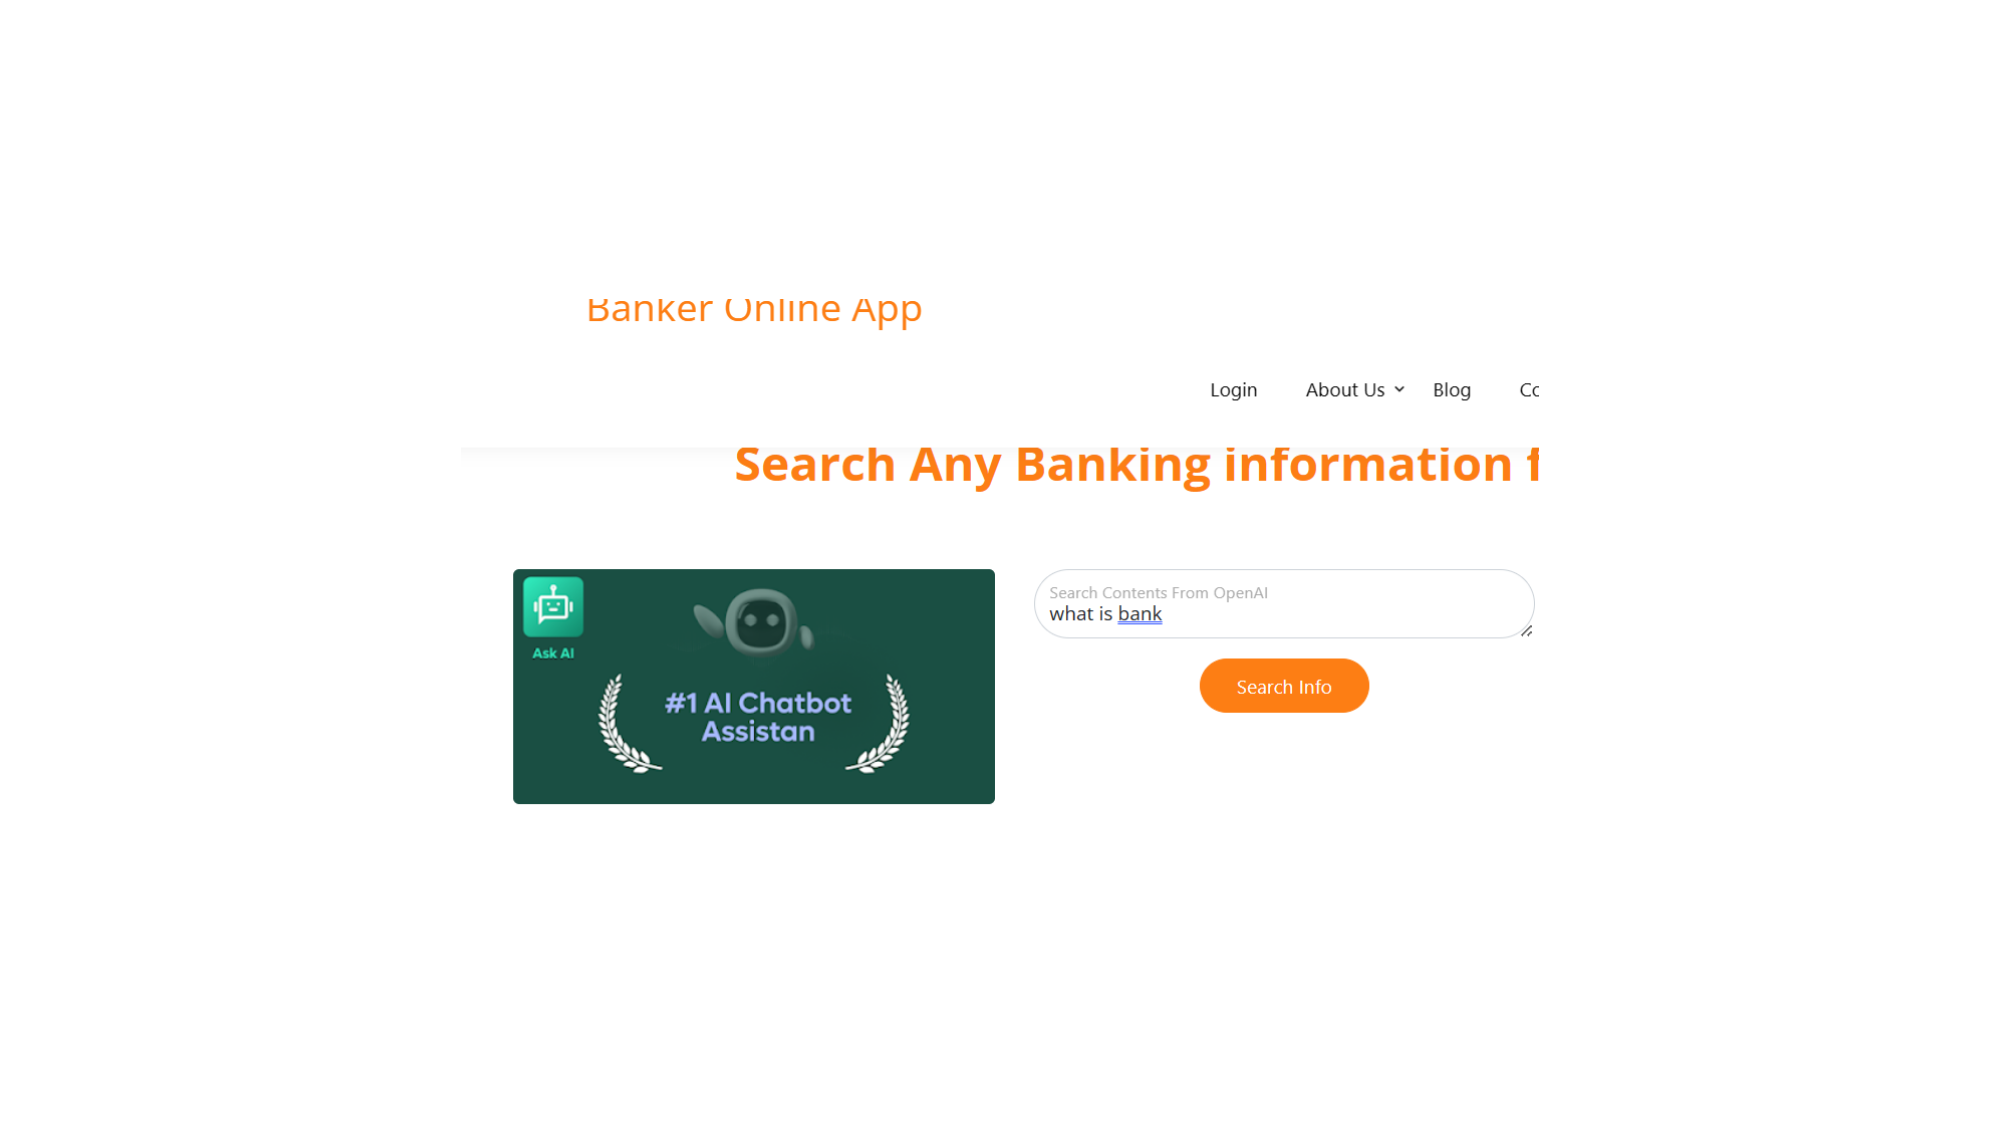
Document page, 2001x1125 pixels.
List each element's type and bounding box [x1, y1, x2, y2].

list [461, 299, 1539, 1014]
